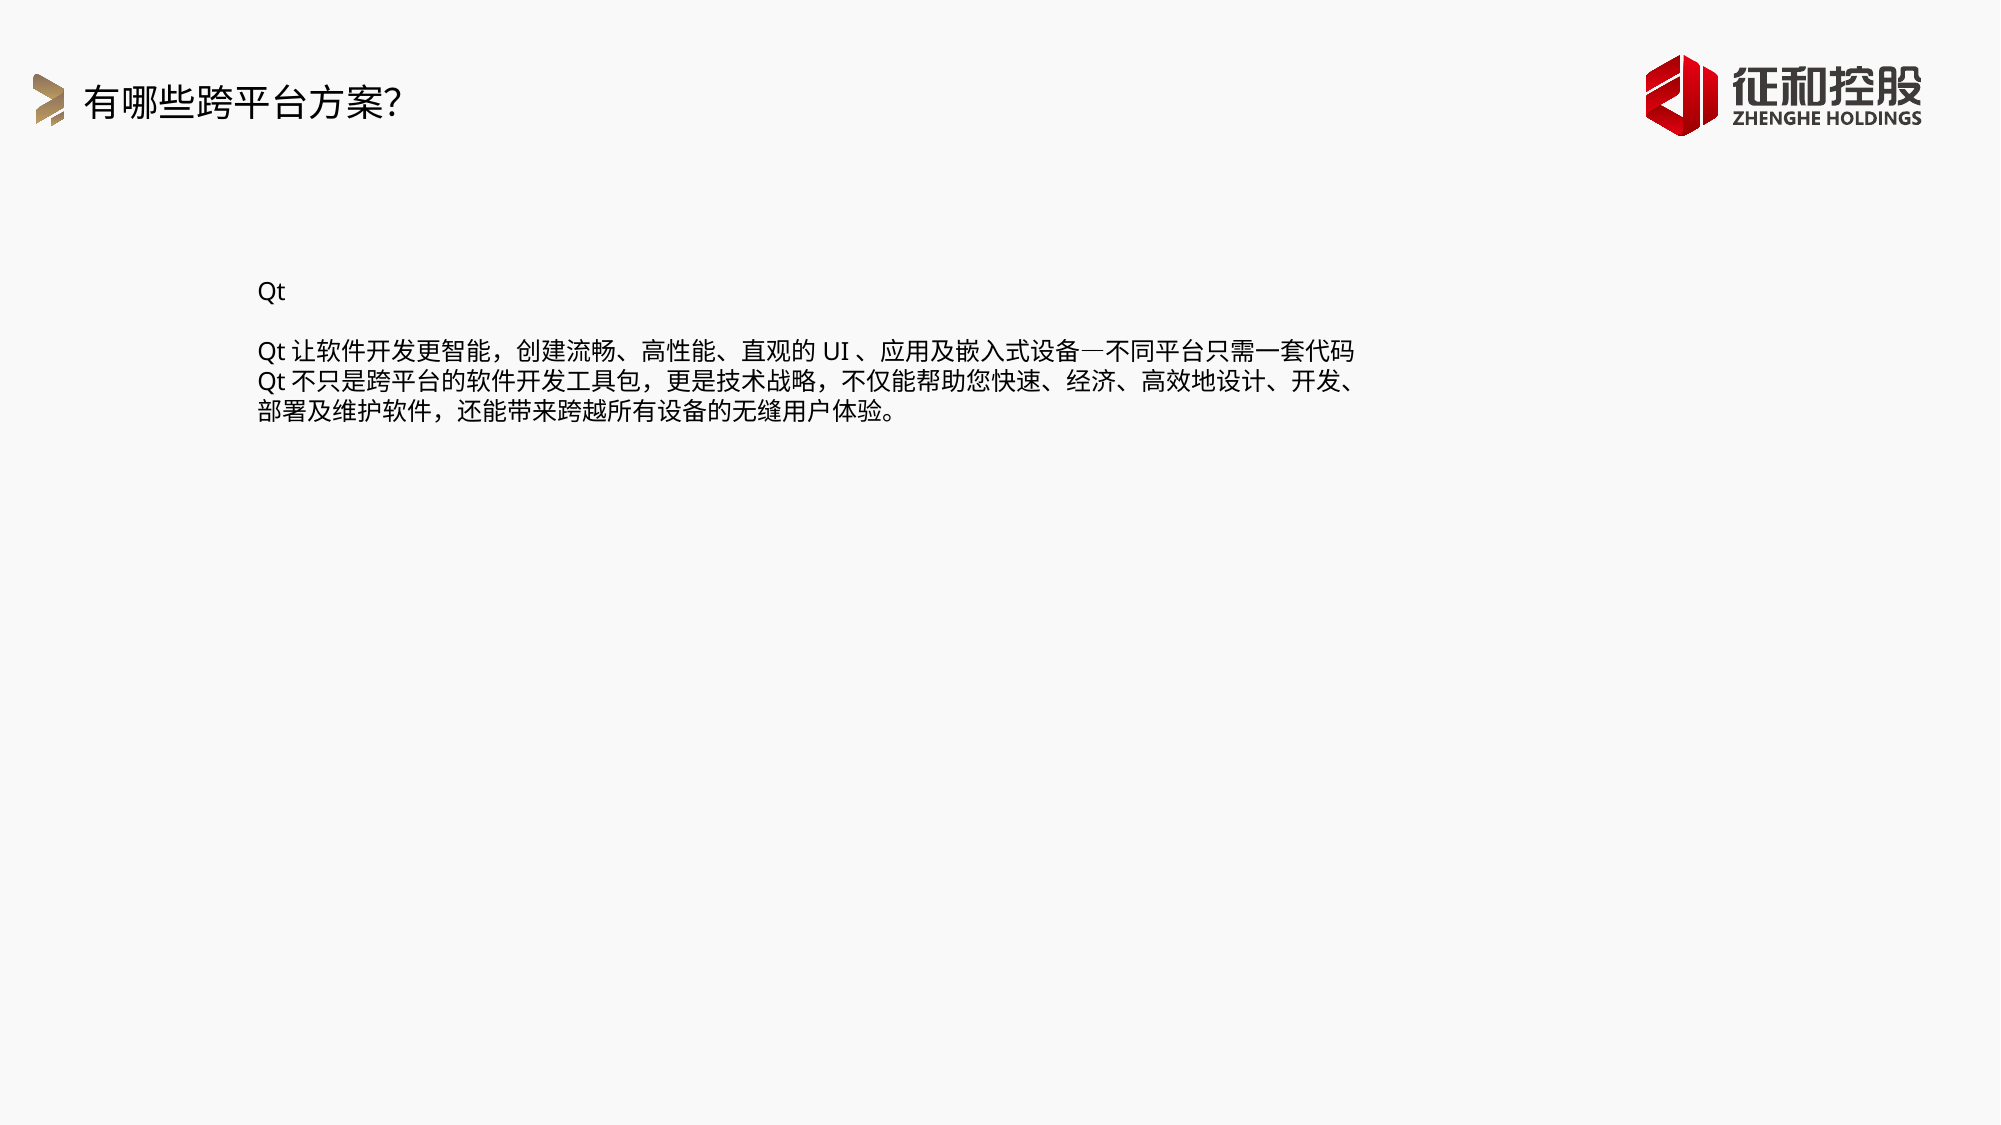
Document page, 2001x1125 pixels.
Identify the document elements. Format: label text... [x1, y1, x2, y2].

text_box Qt Qt让软件开发更智能，创建流畅、高性能、直观的UI、应用及嵌入式设备—不同平台只需一套代码 Qt不只是跨平台的软件开发工具包，更是技术战略，不仅能帮助您快速、经济、高效地设计、开发、 部署及维护软件，还能带来跨越所有设备的无缝用户体验。 [242, 268, 1382, 433]
text_box 有哪些跨平台方案？ [69, 71, 437, 131]
